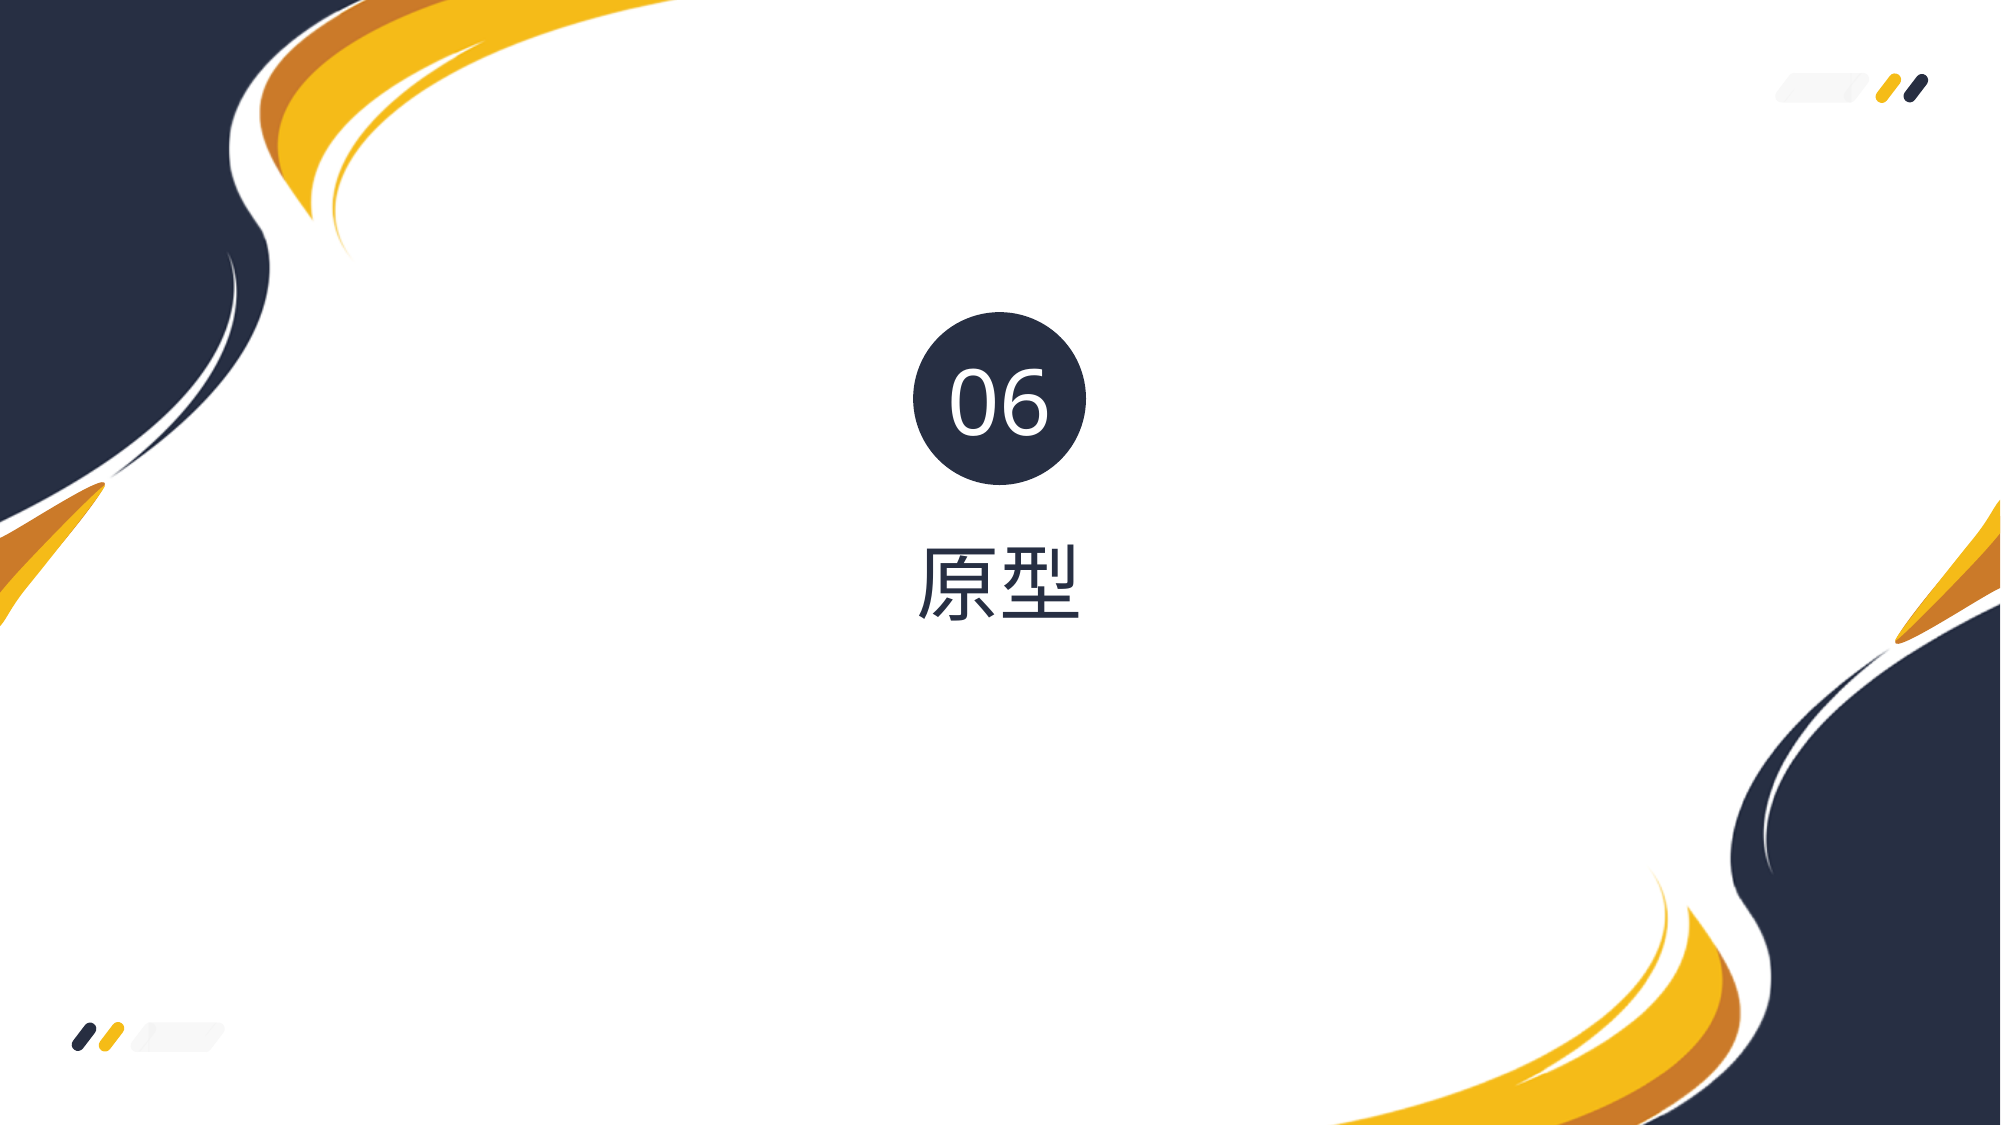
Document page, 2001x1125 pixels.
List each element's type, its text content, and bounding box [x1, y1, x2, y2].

picture [1324, 602, 2000, 1125]
text_box 06 [912, 311, 1088, 487]
text_box 原型 [901, 523, 1098, 639]
picture [0, 0, 677, 525]
